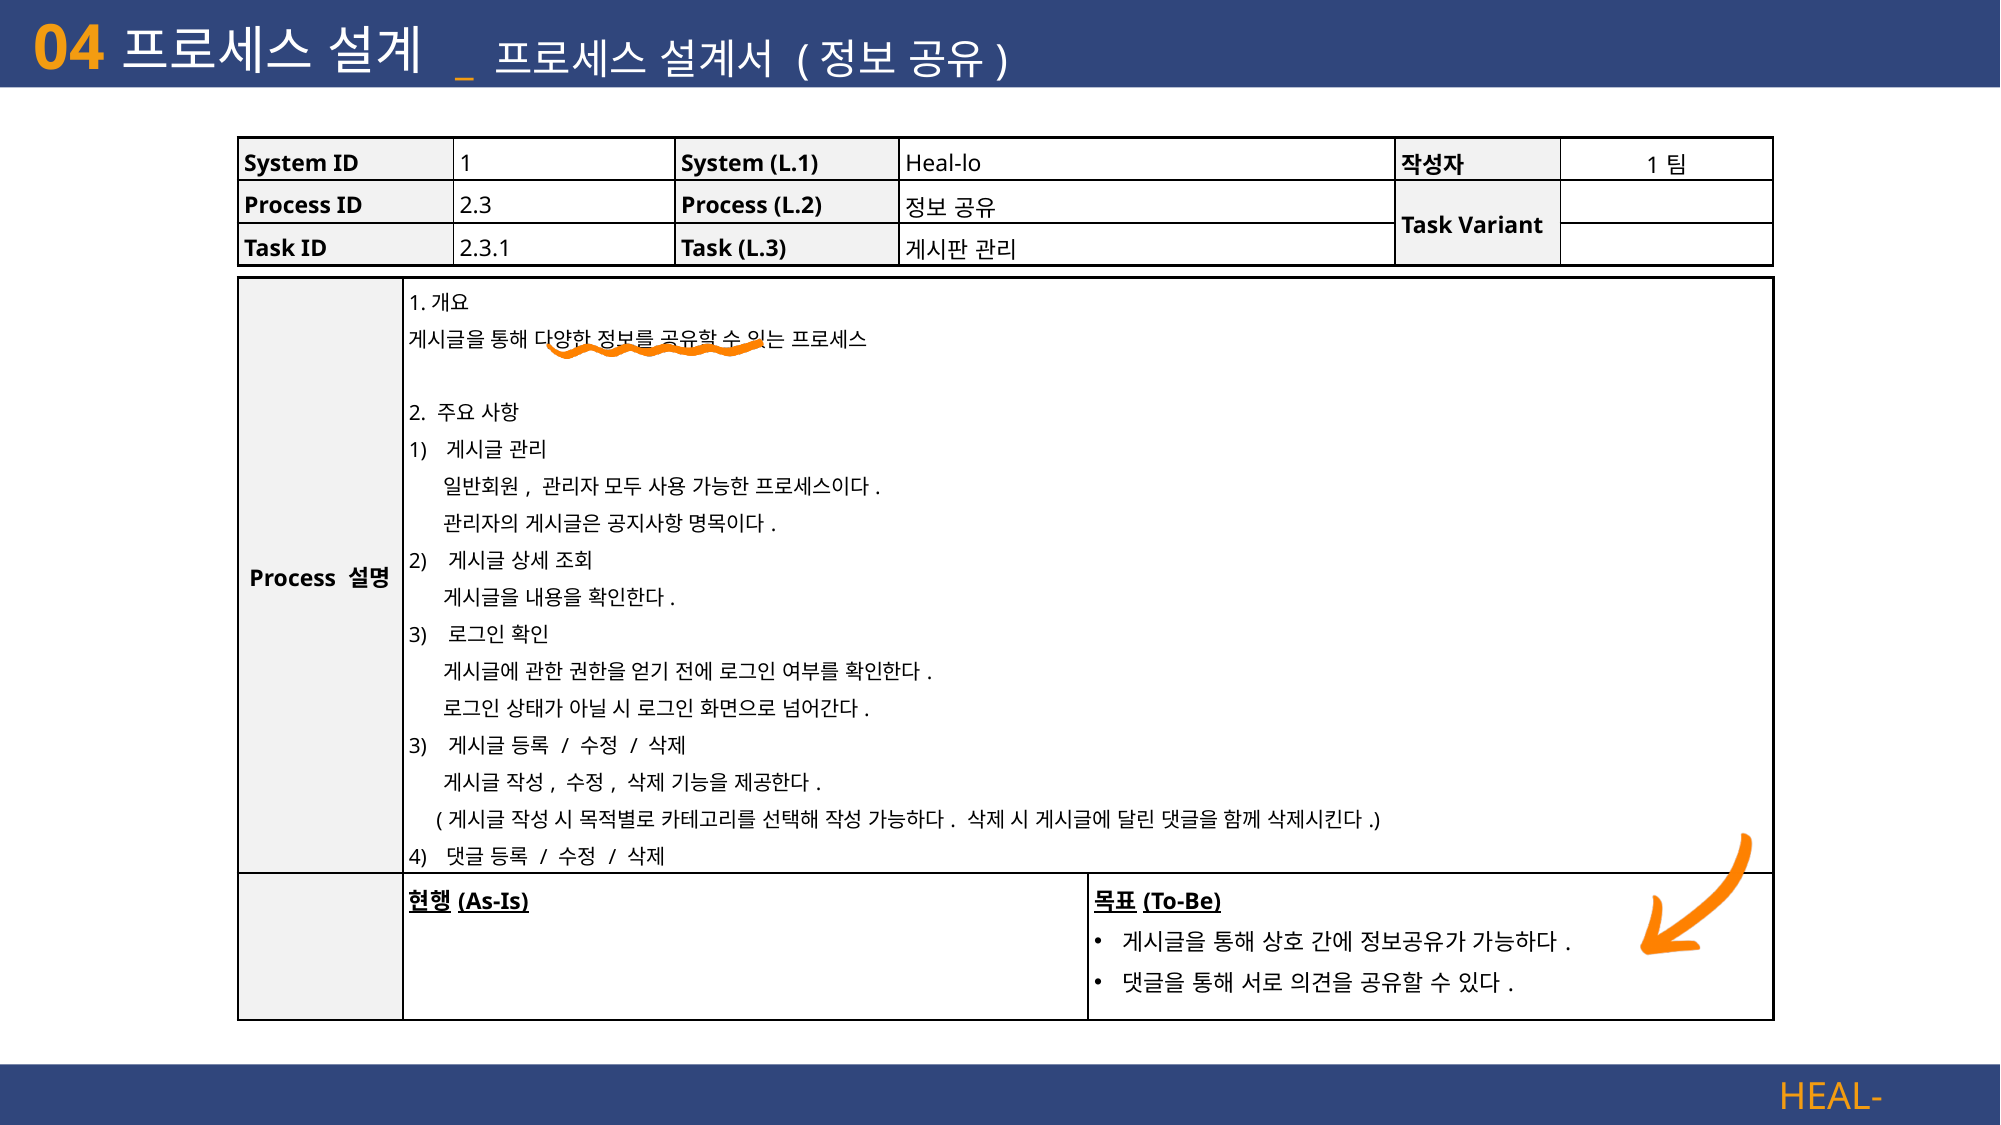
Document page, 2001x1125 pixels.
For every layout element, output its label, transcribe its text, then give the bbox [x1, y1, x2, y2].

table_header System ID [239, 139, 453, 179]
table_cell Process (L.2) [676, 181, 898, 222]
table_header 1 [454, 139, 674, 179]
table_cell [1561, 181, 1772, 222]
text_box HEAL-LO [1763, 1064, 1932, 1125]
text_box _ 프로세스 설계서 (정보 공유) [522, 25, 1248, 90]
table_header 작성자 [1396, 139, 1560, 179]
table_cell 목표(To-Be) 게시글을 통해 상호 간에 정보공유가 가능하다. 댓글을 통해 서로 의견을 공유할 수 있다. [1089, 874, 1618, 1019]
table_cell Process ID [239, 181, 453, 222]
table_cell 현행(As-Is) [404, 874, 1087, 1019]
table_header Heal-lo [900, 139, 1394, 179]
table_cell [239, 874, 402, 1019]
table_cell [1561, 224, 1772, 264]
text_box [18, 0, 522, 91]
table_cell Task Variant [1396, 181, 1560, 264]
table_cell 2.3.1 [454, 224, 674, 264]
table_cell 정보 공유 [900, 181, 1394, 222]
table_header Process 설명 [239, 279, 402, 872]
table_header System (L.1) [676, 139, 898, 179]
table_header 1팀 [1561, 139, 1772, 179]
table_cell Task ID [239, 224, 453, 264]
table_cell 2.3 [454, 181, 674, 222]
table_cell Task (L.3) [676, 224, 898, 264]
picture [521, 320, 775, 380]
table_cell 게시판 관리 [900, 224, 1394, 264]
table_header 1.개요 게시글을 통해 다양한 정보를 공유할 수 있는 프로세스 2. 주요 사항 게시글 관리 일반회원, 관리자 모두 사용 가능한 프로세스이다. 관리자의 게시글은 공지사항 명목이다. 2) 게시글 상세 조회 게시글을 내용을 확인한다. 3) 로그인 확인 게시글에 관한 권한을 얻기 전에 로그인 여부를 확인한다. 로그인 상태가 아닐 시 로그인 화면으로 넘어간다. 3) 게시글 등록 / 수정 / 삭제 게시글 작성, 수정, 삭제 기능을 제공한다. (게시글 작성 시 목적별로 카테고리를 선택해 작성 가능하다. 삭제 시 게시글에 달린 댓글을 함께 삭제시킨다.) 댓글 등록 / 수정 / 삭제 자신 또는 다른 회원의 게시글에 댓글을 작성, 수정, 삭제할 수 있다. [404, 279, 1772, 872]
picture [1618, 830, 1774, 1021]
